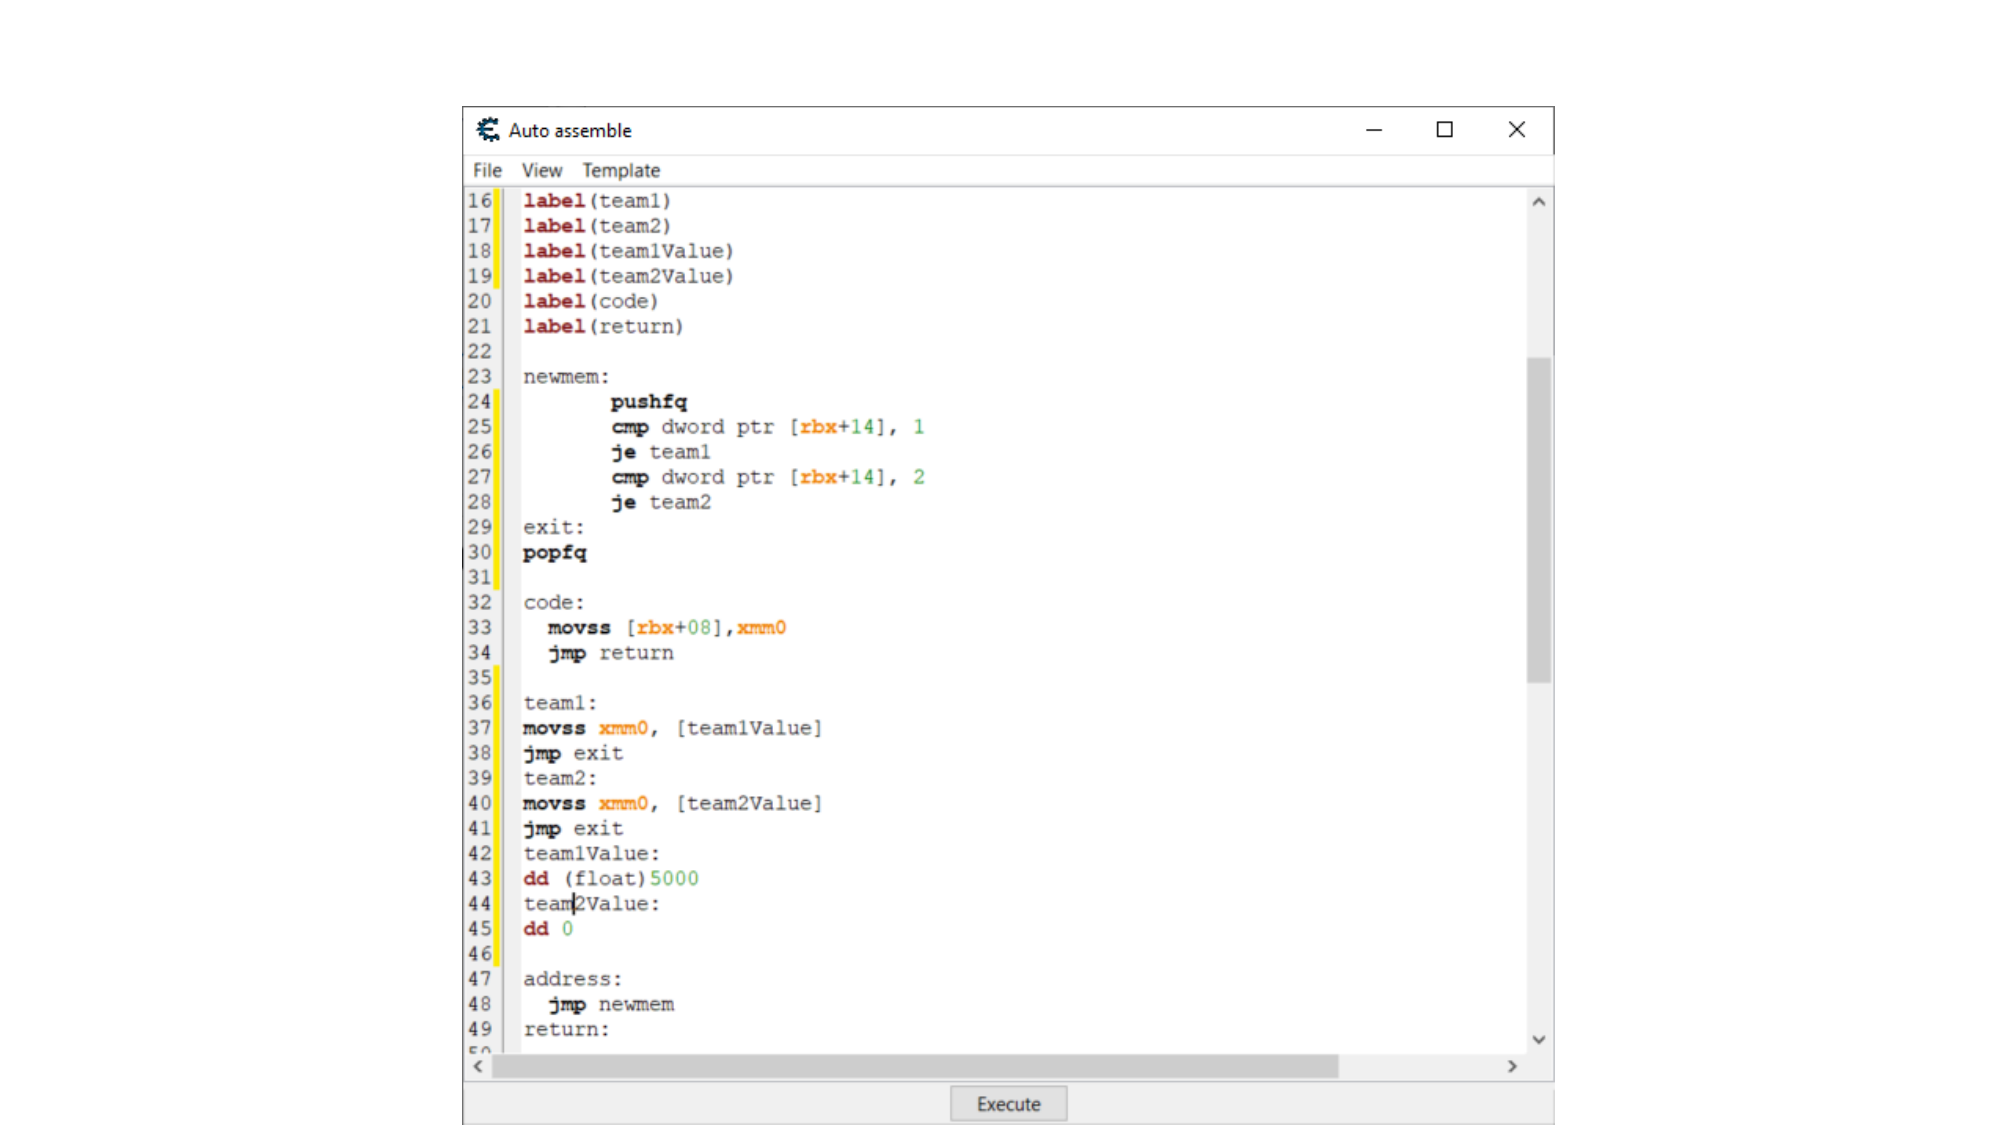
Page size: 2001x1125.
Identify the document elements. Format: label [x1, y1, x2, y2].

list [462, 106, 1555, 1125]
